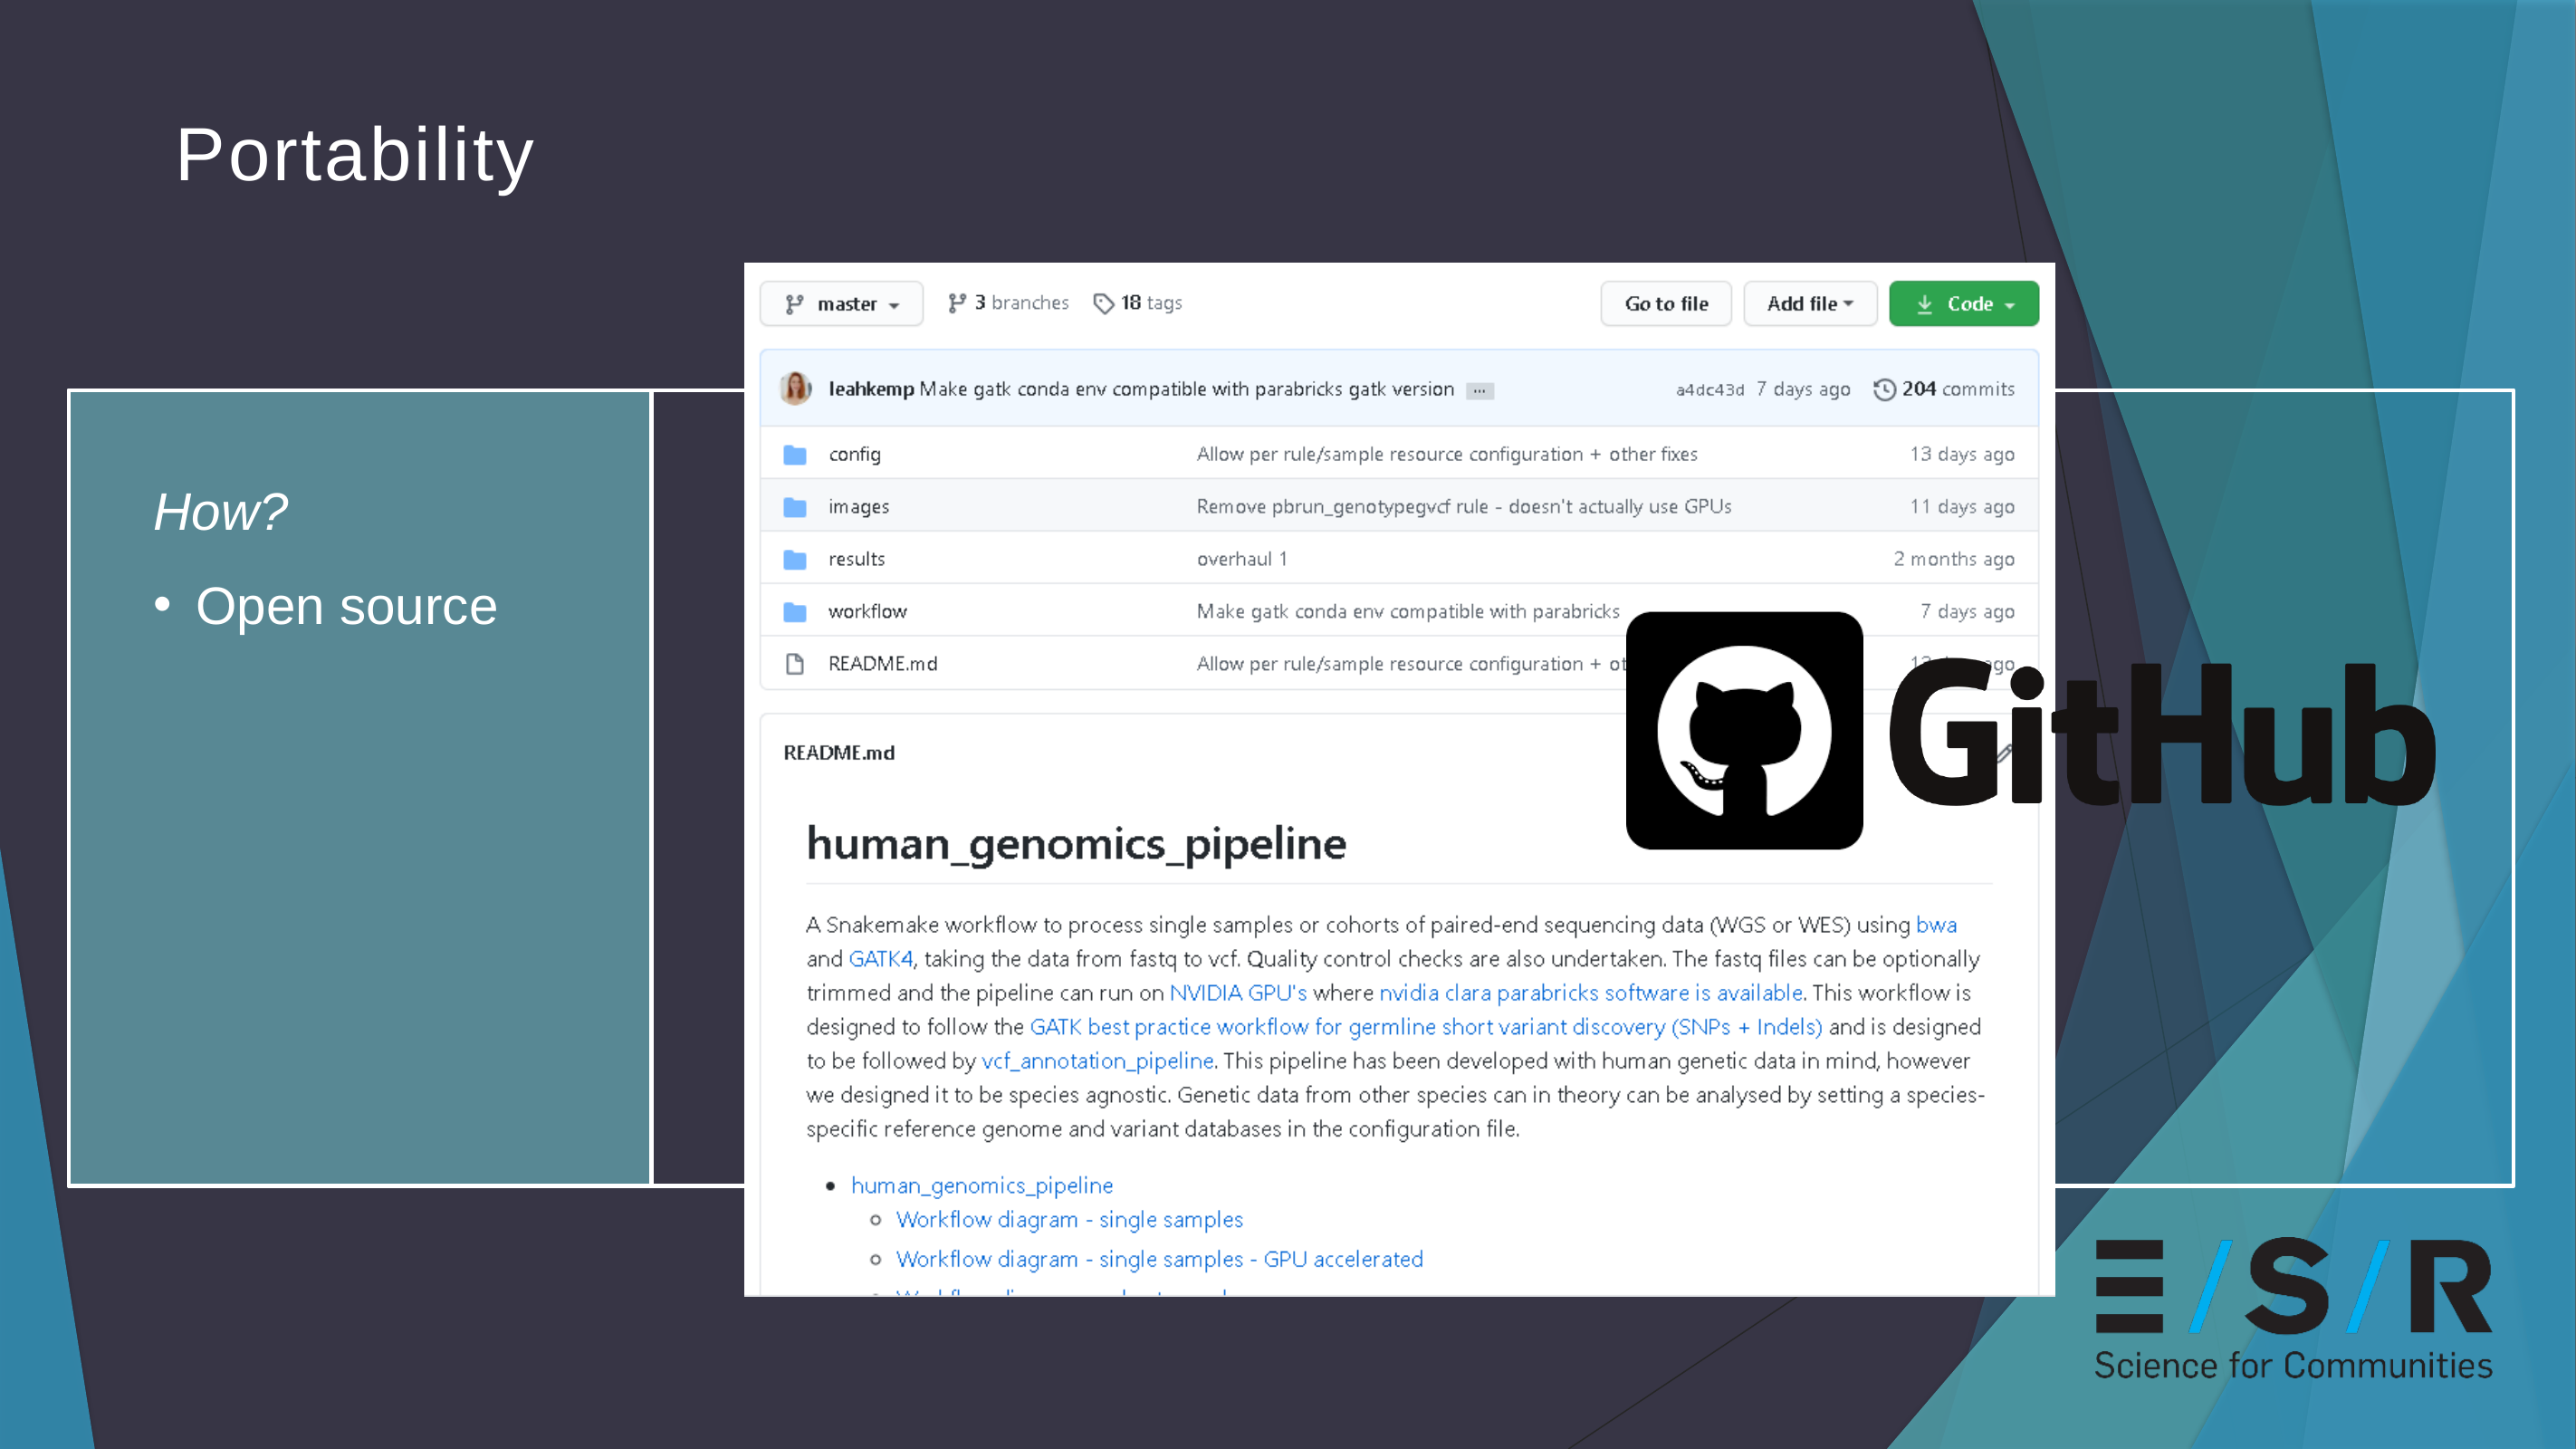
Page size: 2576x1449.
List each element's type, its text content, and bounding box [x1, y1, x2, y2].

picture [743, 262, 2437, 1297]
text_box [68, 389, 739, 1187]
text_box [2058, 389, 2515, 1187]
picture [2095, 1237, 2493, 1378]
text_box How? Open source [139, 452, 739, 642]
title Portability [161, 90, 1961, 341]
